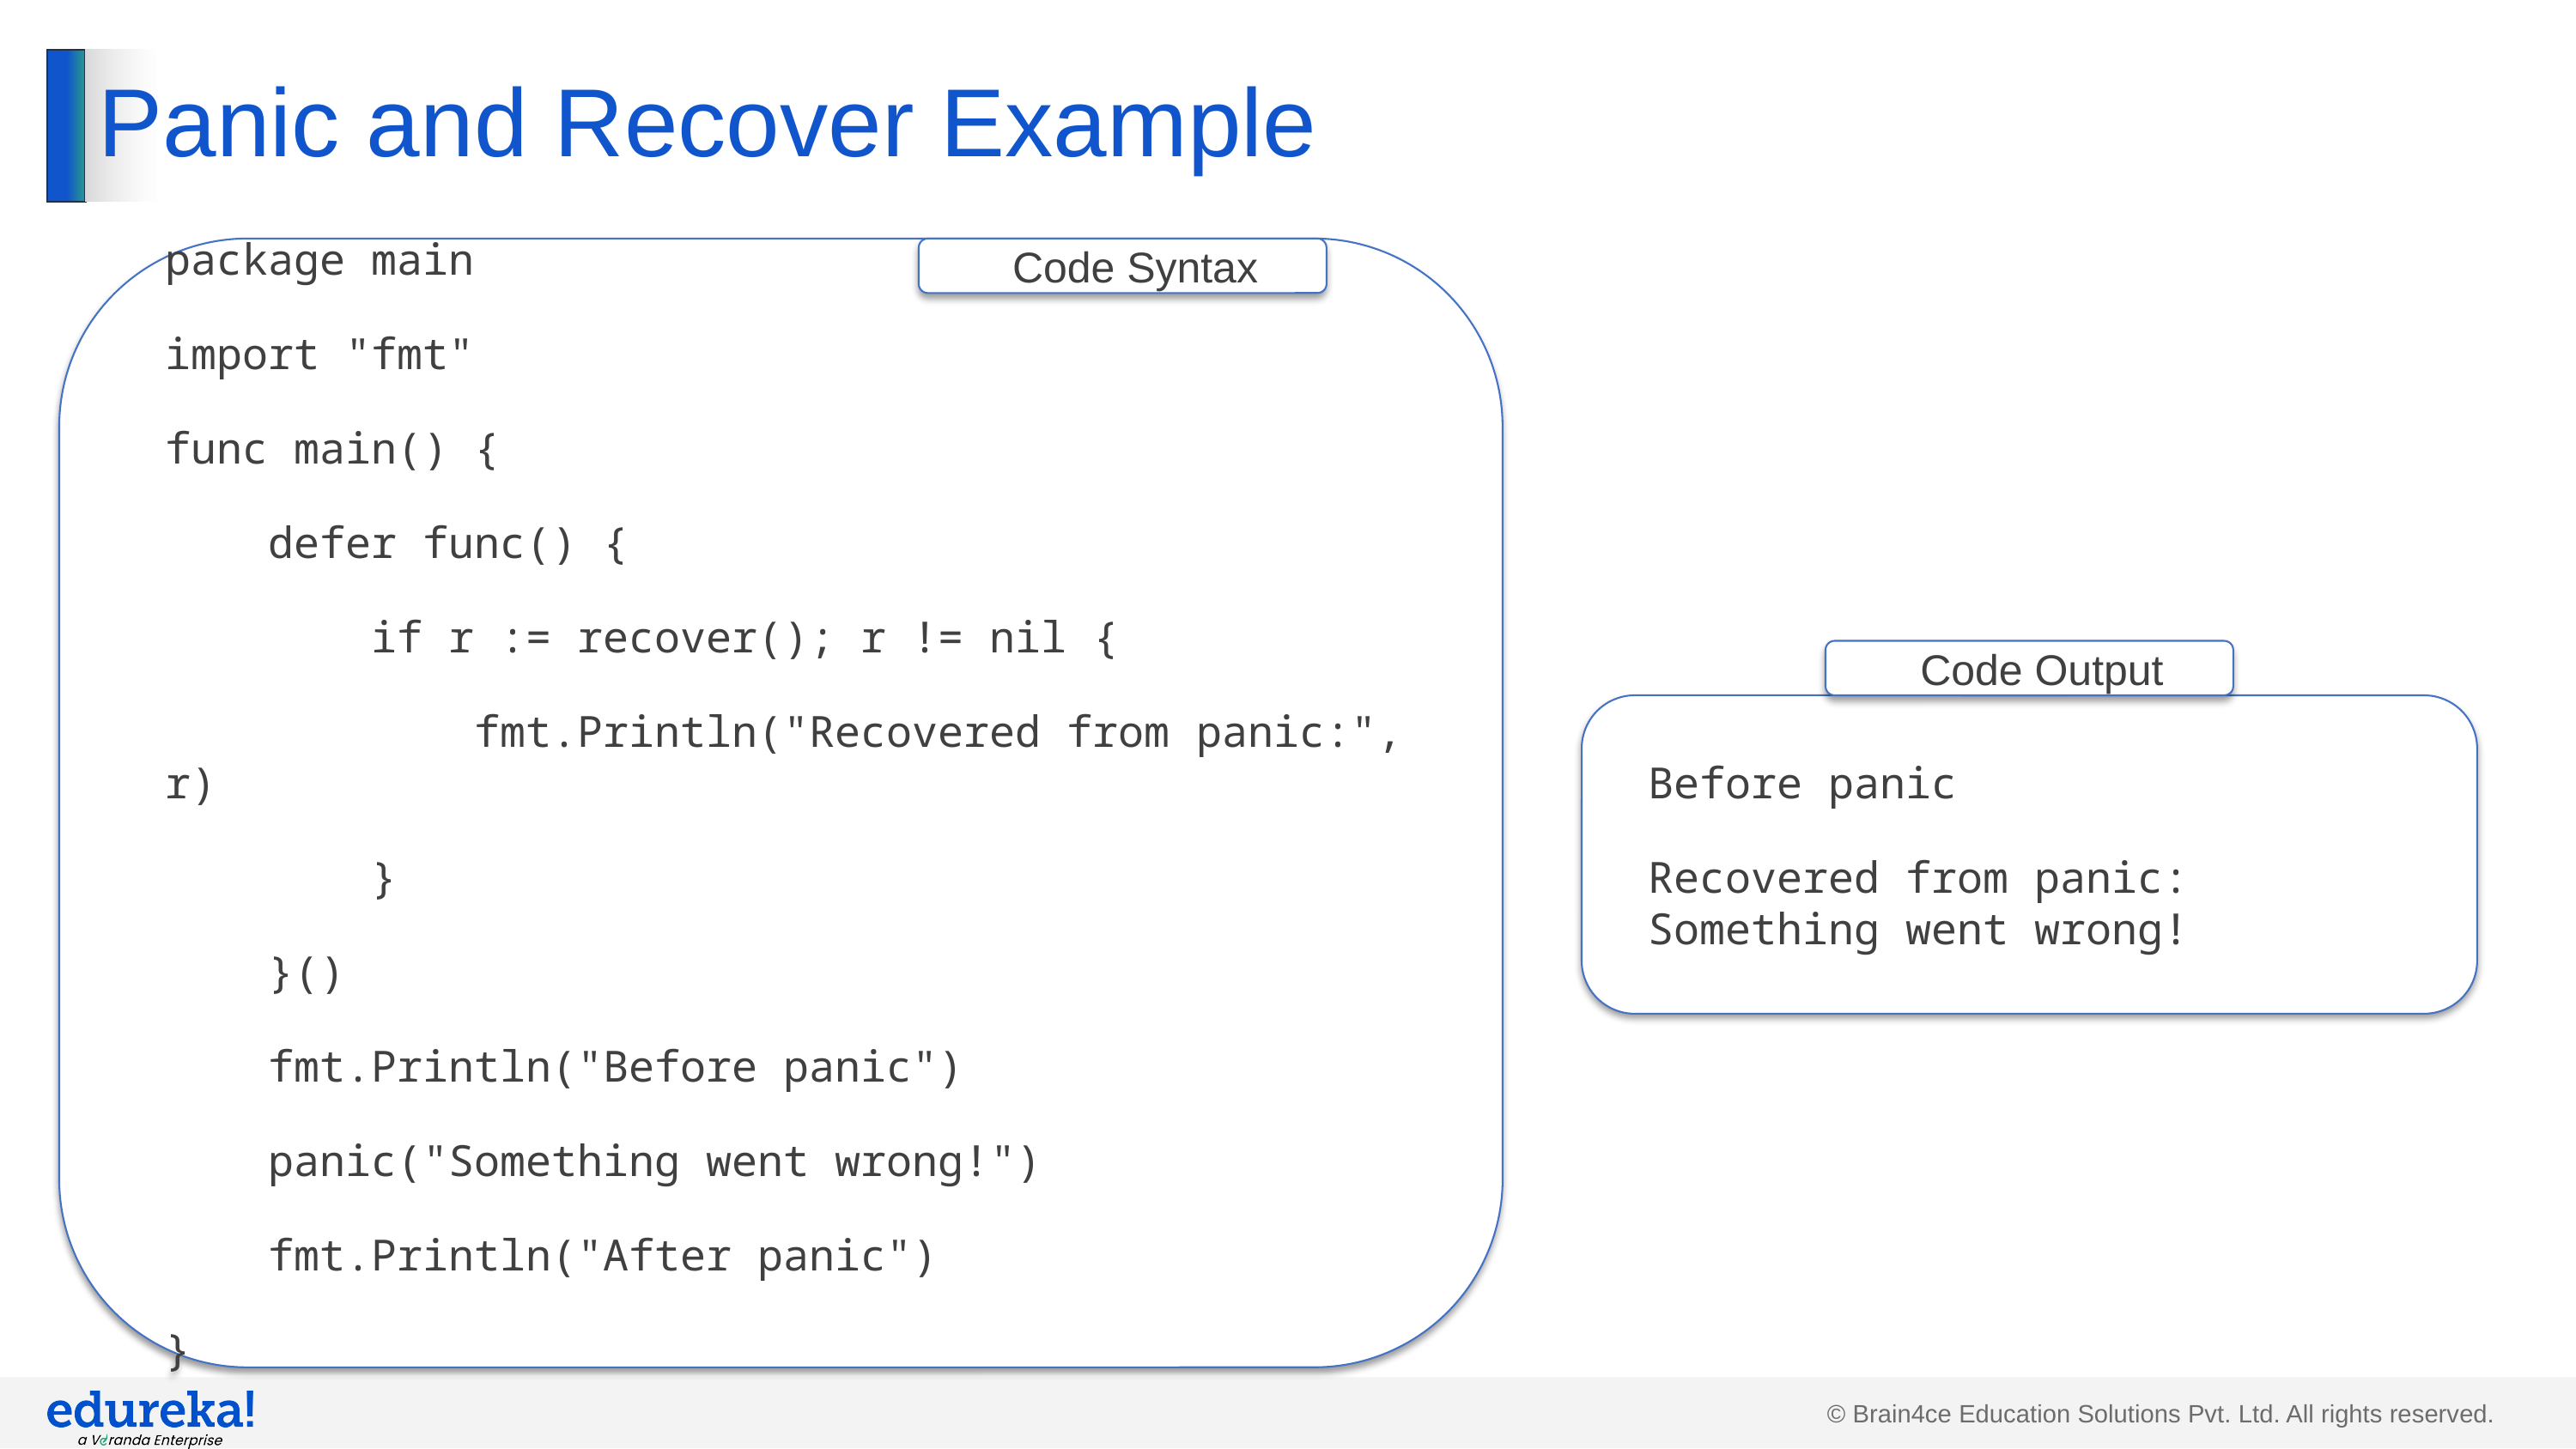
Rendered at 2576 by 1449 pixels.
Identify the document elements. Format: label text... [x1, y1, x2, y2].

picture [47, 1391, 253, 1449]
text_box Code Syntax [918, 238, 1327, 294]
text_box package main import "fmt" func main() { defer func() { if r := recover(); r != nil { fmt.Println("Recovered from panic:", r) } }() fmt.Println("Before panic") panic("Something went wrong!") fmt.Println("After panic") } [58, 238, 1503, 1367]
title Panic and Recover Example [85, 49, 2491, 202]
text_box Before panic Recovered from panic: Something went wrong! [1581, 694, 2477, 1014]
text_box Code Output [1825, 640, 2233, 696]
